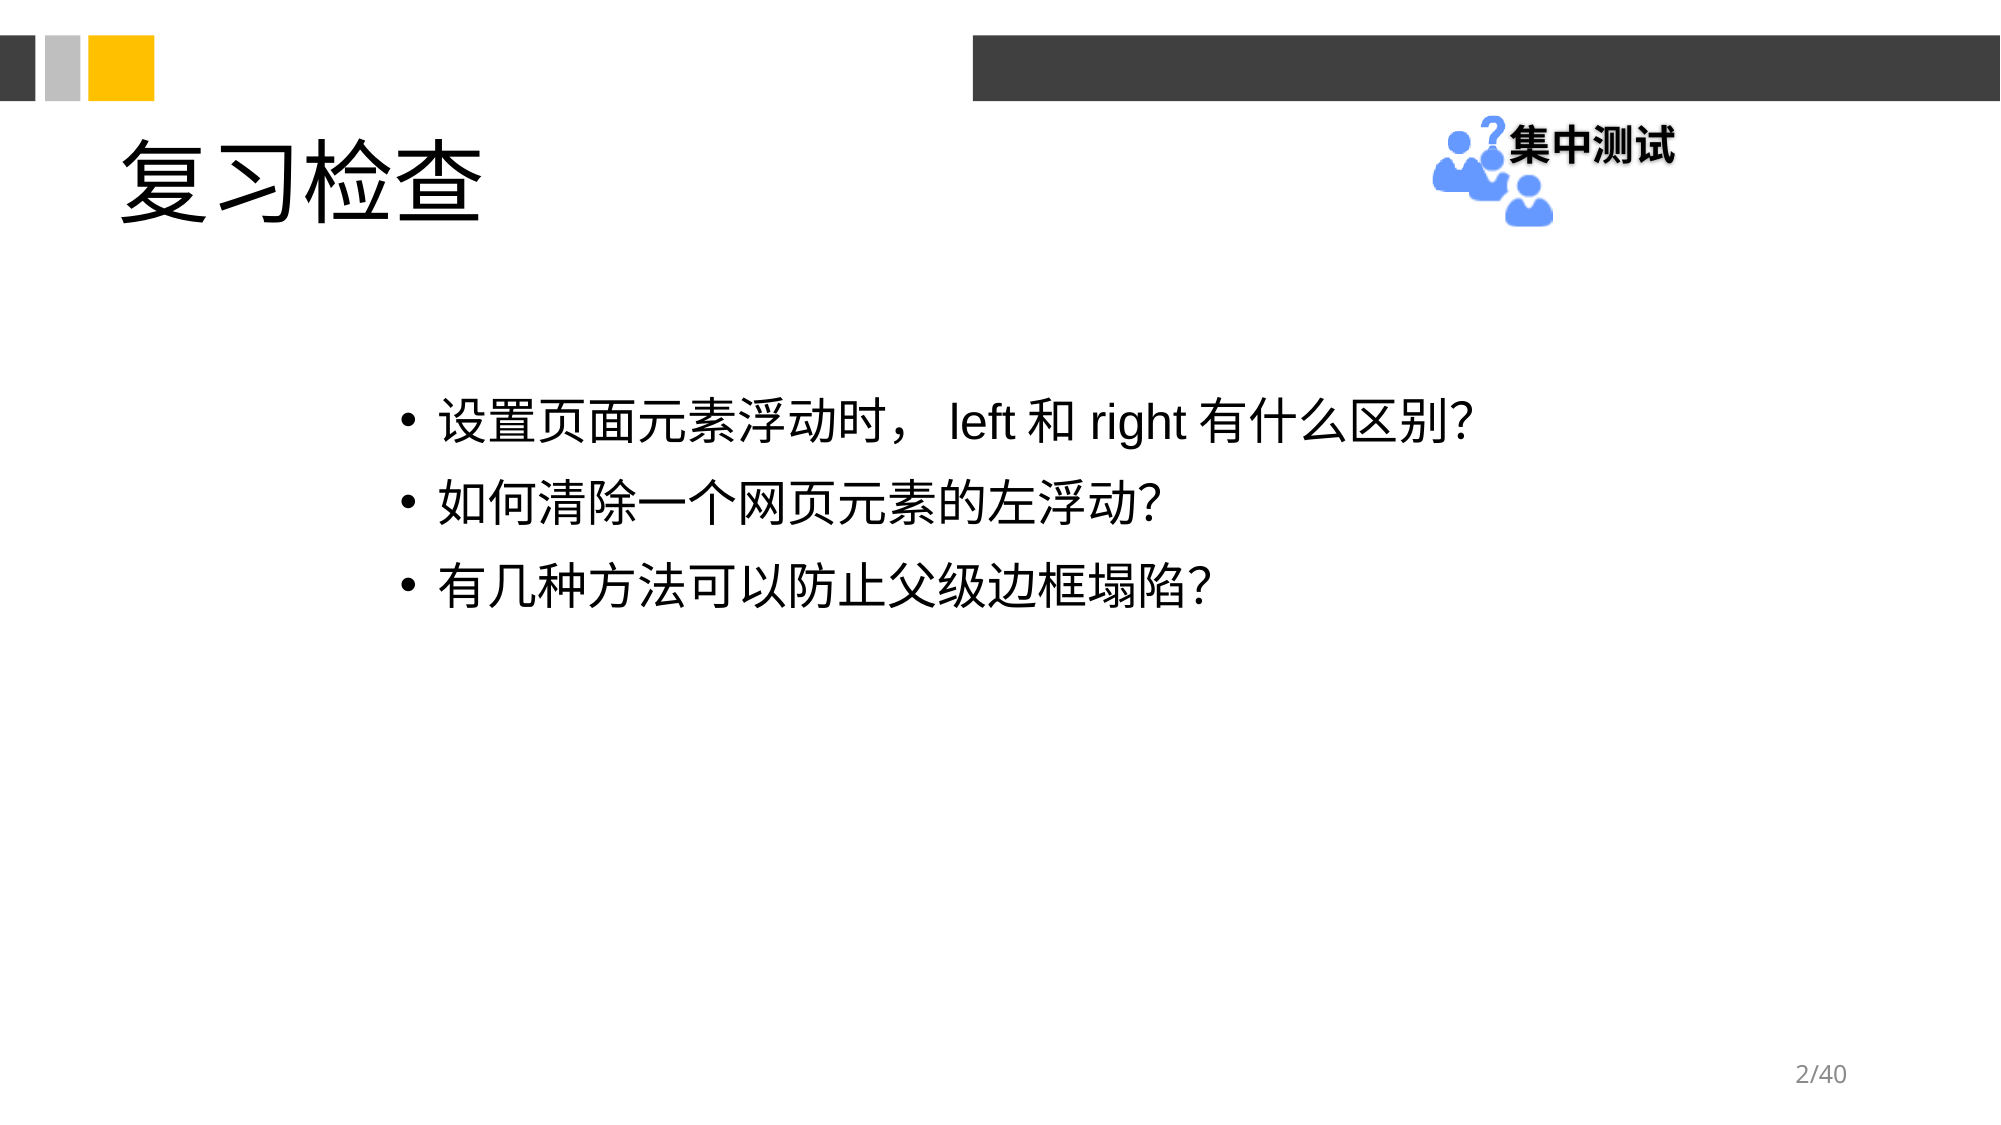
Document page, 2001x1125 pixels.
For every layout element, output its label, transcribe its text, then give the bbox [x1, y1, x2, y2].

list 设置页面元素浮动时，left和right有什么区别？ 如何清除一个网页元素的左浮动？ 有几种方法可以防止父级边框塌陷？ [234, 299, 2000, 921]
slide_number /40 [1412, 1042, 1863, 1103]
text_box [1428, 108, 1692, 229]
title 复习检查 [0, 59, 1725, 278]
